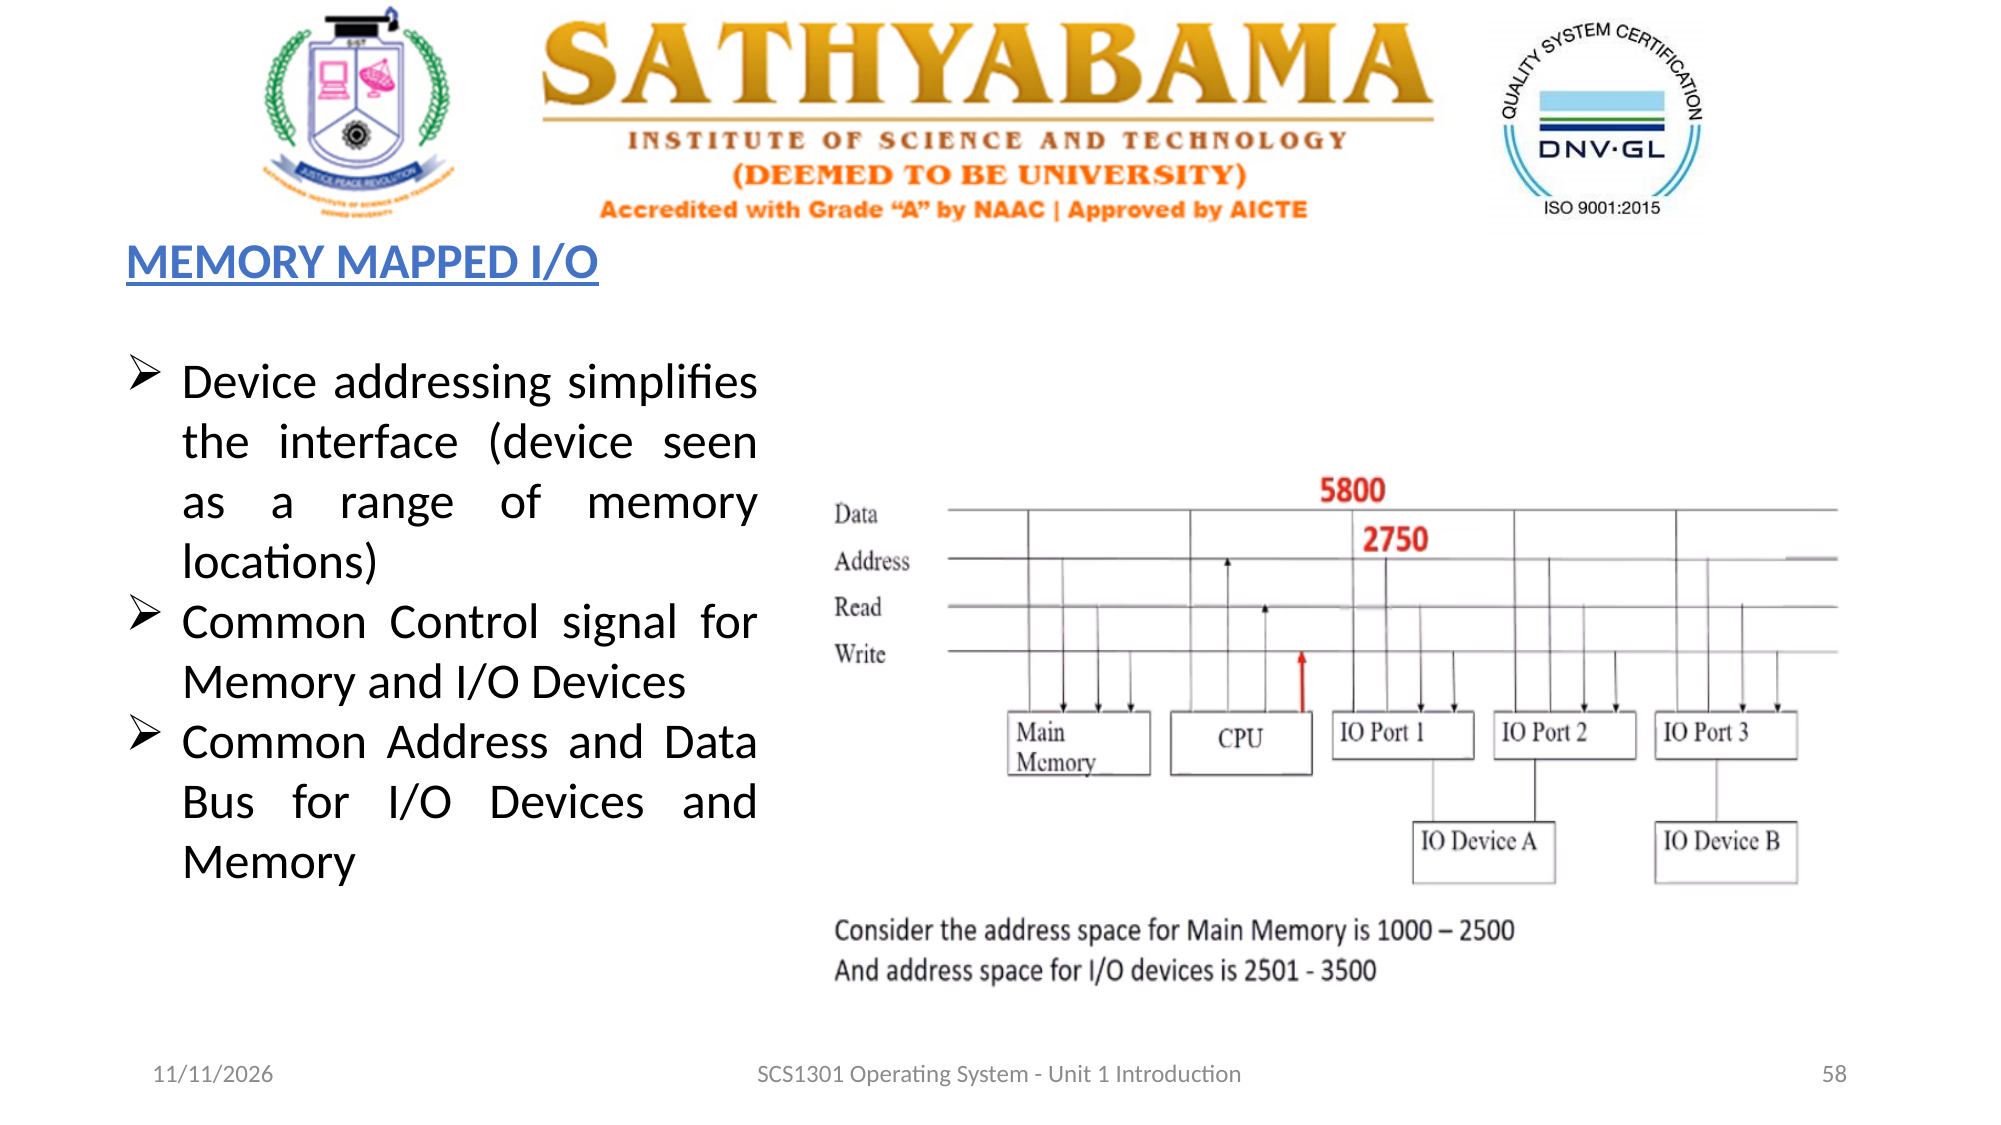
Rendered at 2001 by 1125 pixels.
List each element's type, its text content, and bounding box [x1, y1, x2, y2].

slide_number 58 [1412, 1042, 1863, 1103]
footer SCS1301 Operating System - Unit 1 Introduction [662, 1042, 1338, 1103]
text_box MEMORY MAPPED I/O Device addressing simplifies the interface (device seen as a range of memory locations) Common Control signal for Memory and I/O Devices Common Address and Data Bus for I/O Devices and Memory [110, 221, 774, 1125]
picture [1482, 8, 1711, 238]
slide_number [137, 1042, 588, 1103]
picture [529, 0, 1446, 230]
picture [248, 3, 469, 221]
picture [807, 473, 1868, 992]
